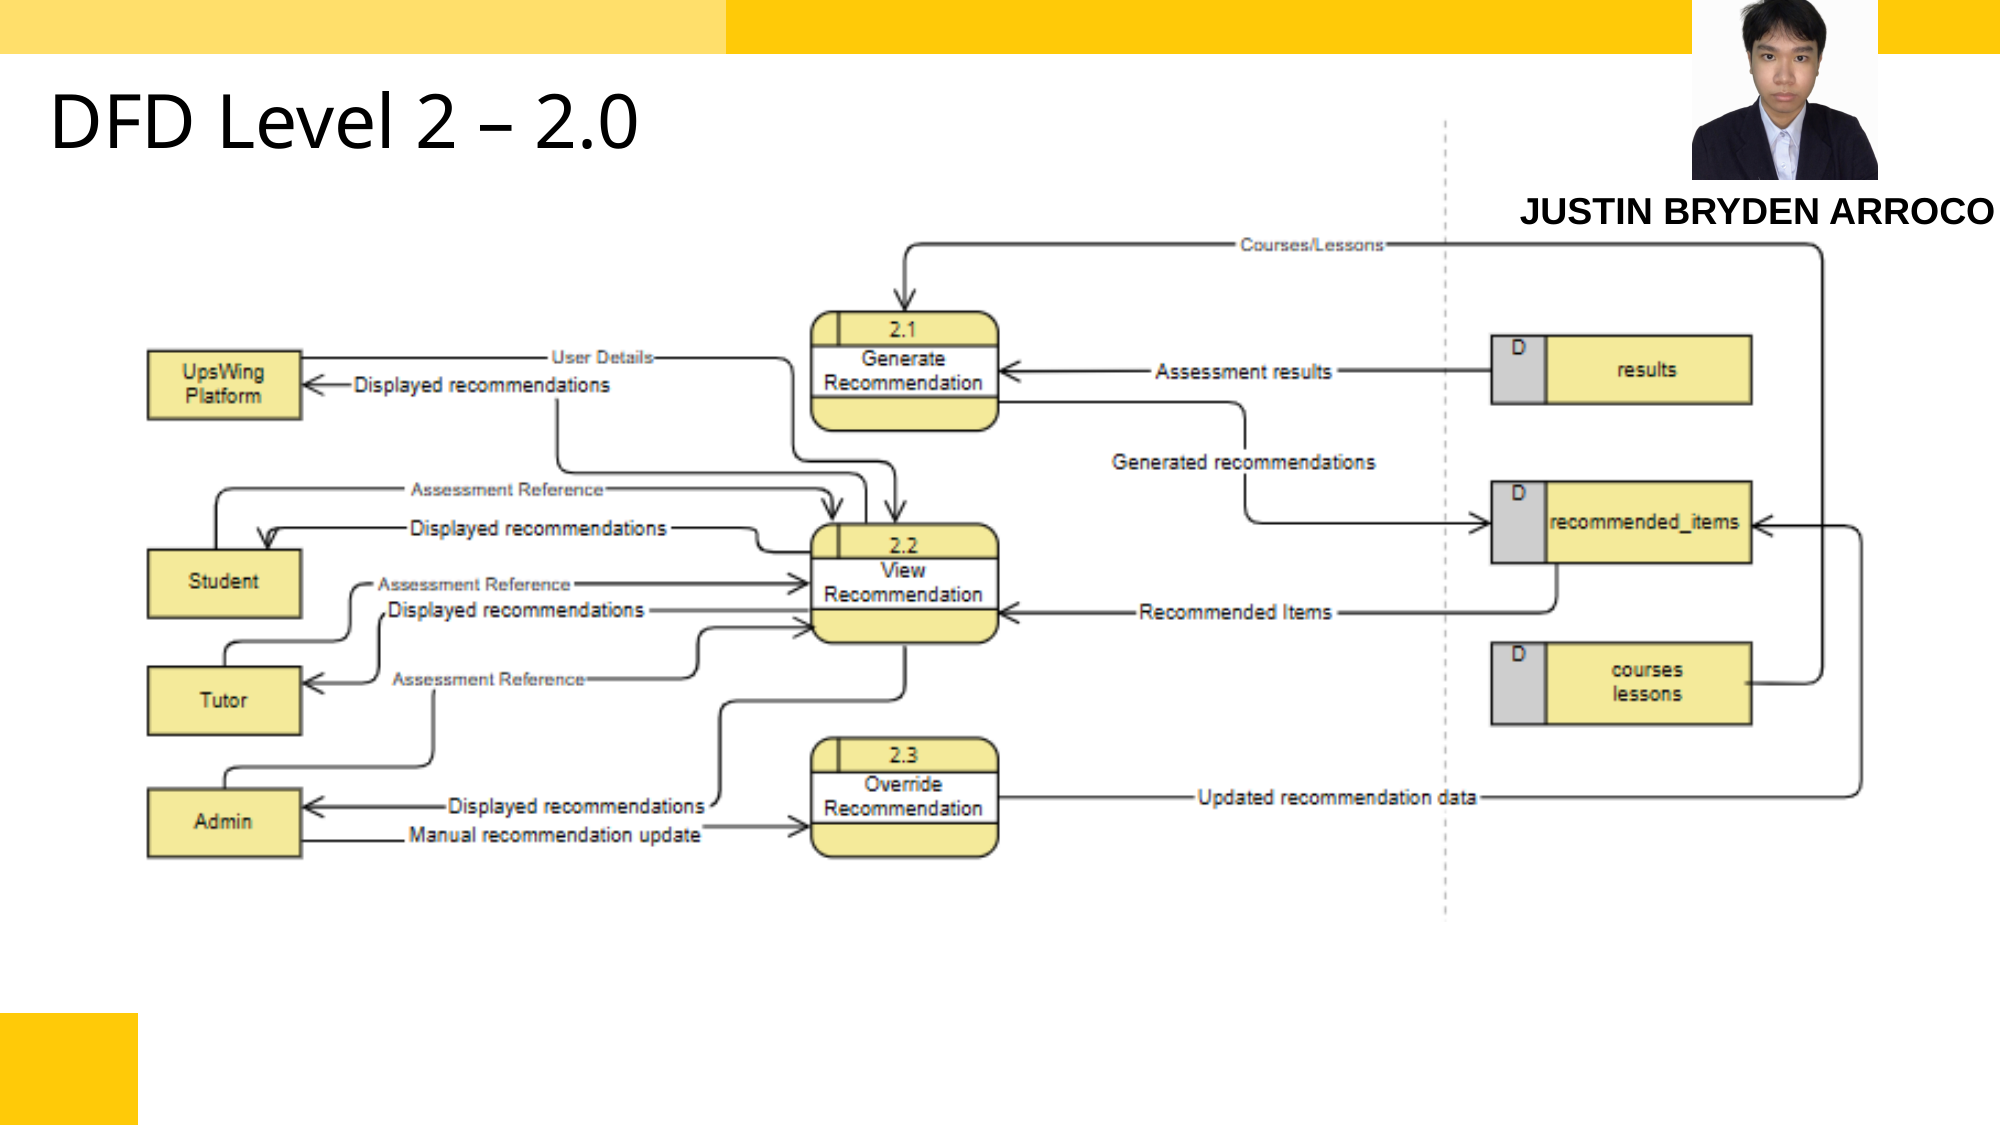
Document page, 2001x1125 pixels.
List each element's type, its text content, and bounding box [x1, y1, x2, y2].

picture [88, 0, 1912, 922]
text_box DFD Level 2 – 2.0 [48, 25, 1692, 211]
text_box JUSTIN BRYDEN ARROCO [1912, 179, 2000, 240]
